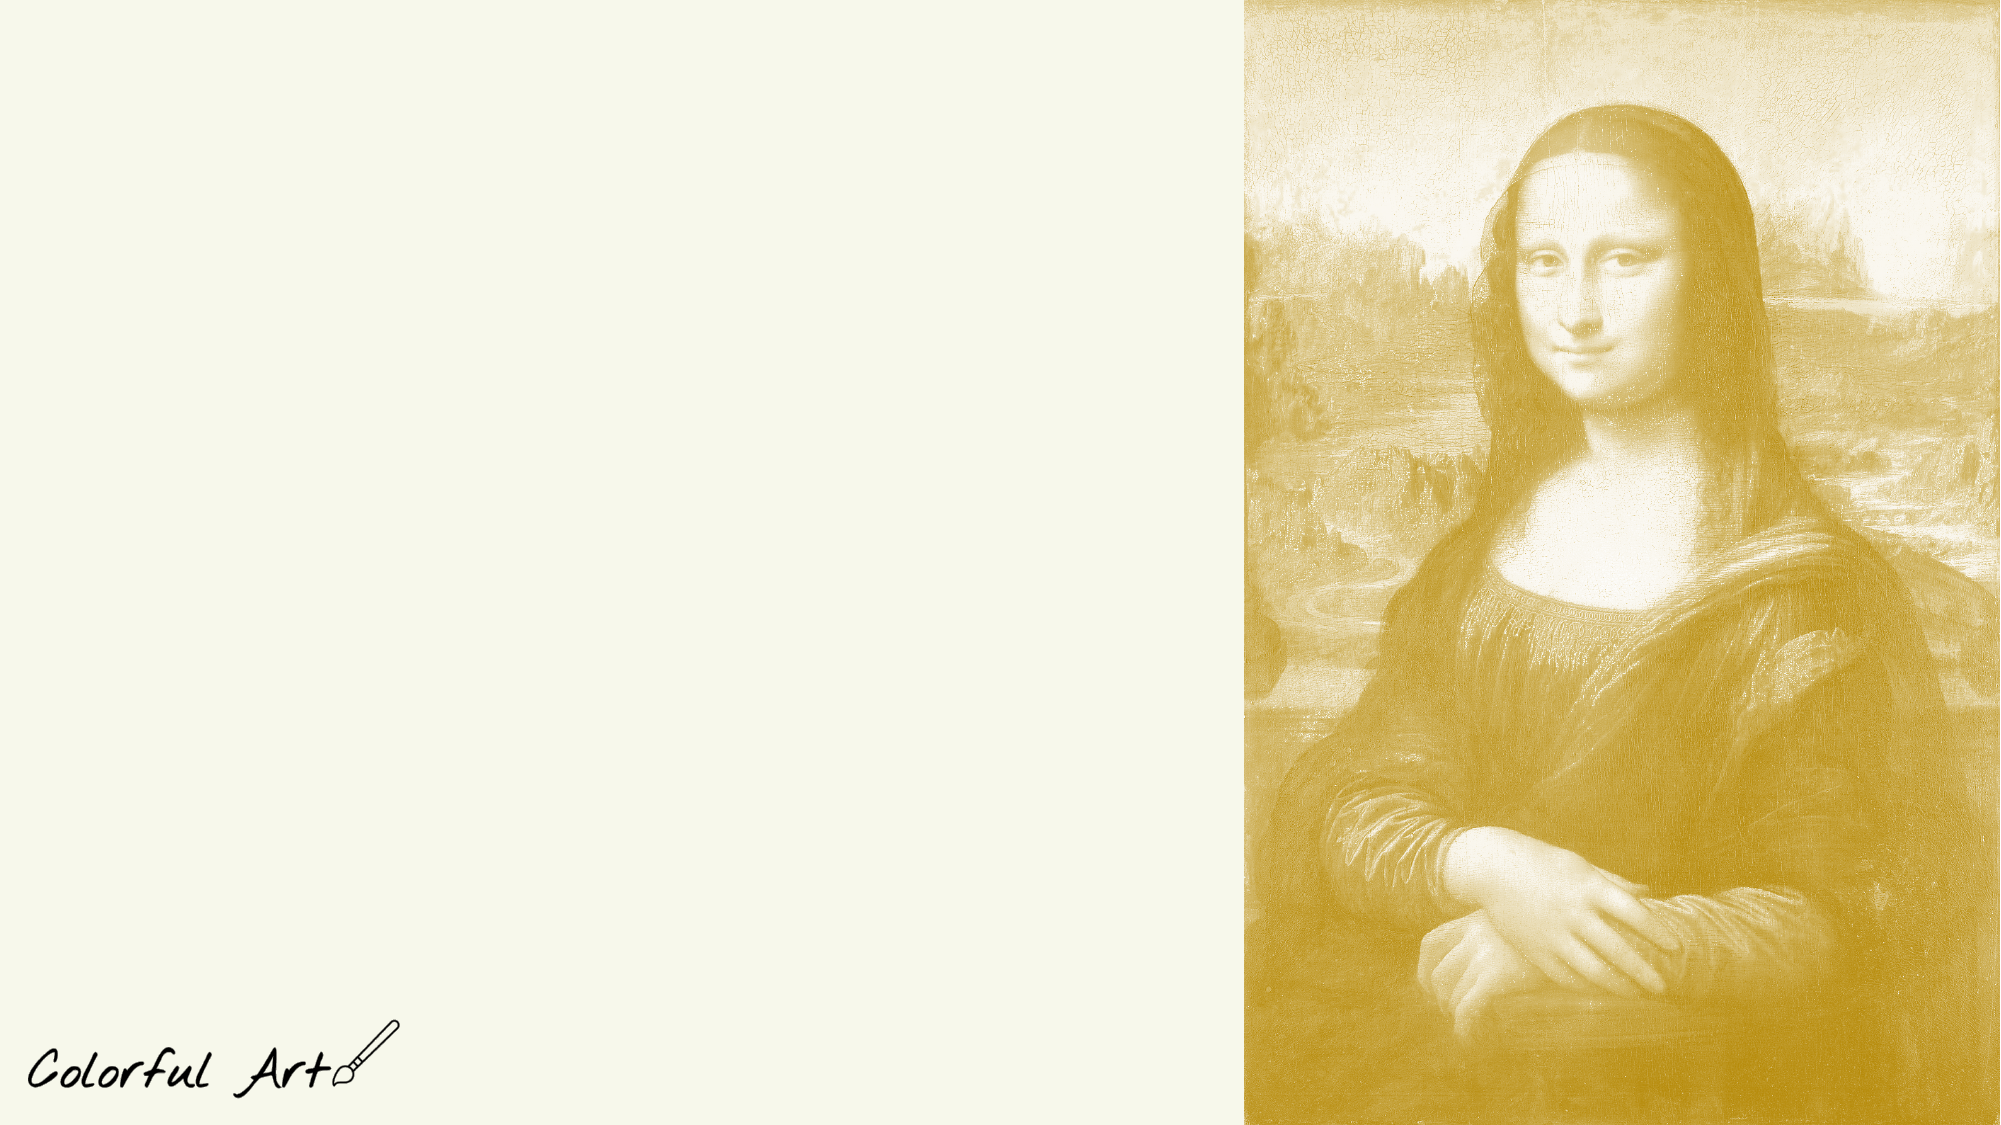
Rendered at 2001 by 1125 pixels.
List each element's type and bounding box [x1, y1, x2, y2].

picture [0, 1013, 408, 1125]
list [1244, 0, 2000, 1125]
